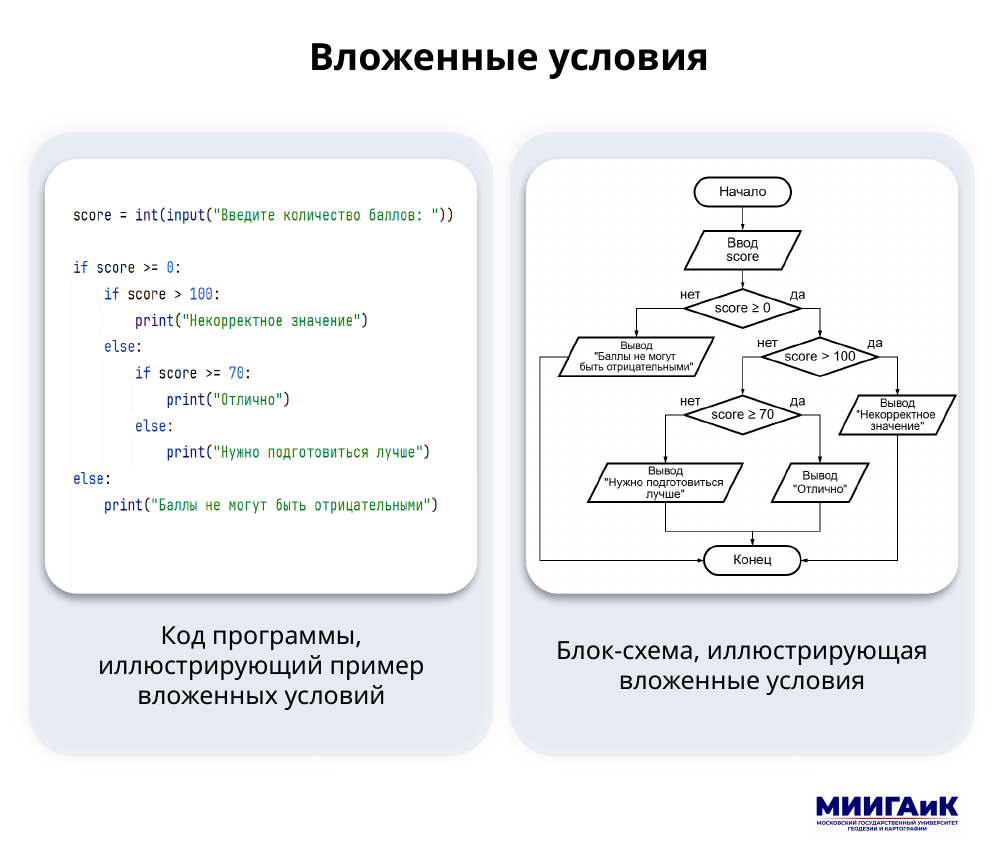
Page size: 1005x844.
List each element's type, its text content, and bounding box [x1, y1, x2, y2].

list Блок-схема, иллюстрирующая вложенные условия [526, 602, 959, 727]
list Код программы, иллюстрирующий пример вложенных условий [45, 602, 478, 727]
picture [525, 158, 959, 594]
picture [811, 791, 964, 837]
picture [44, 158, 478, 594]
list Вложенные условия [29, 16, 975, 95]
